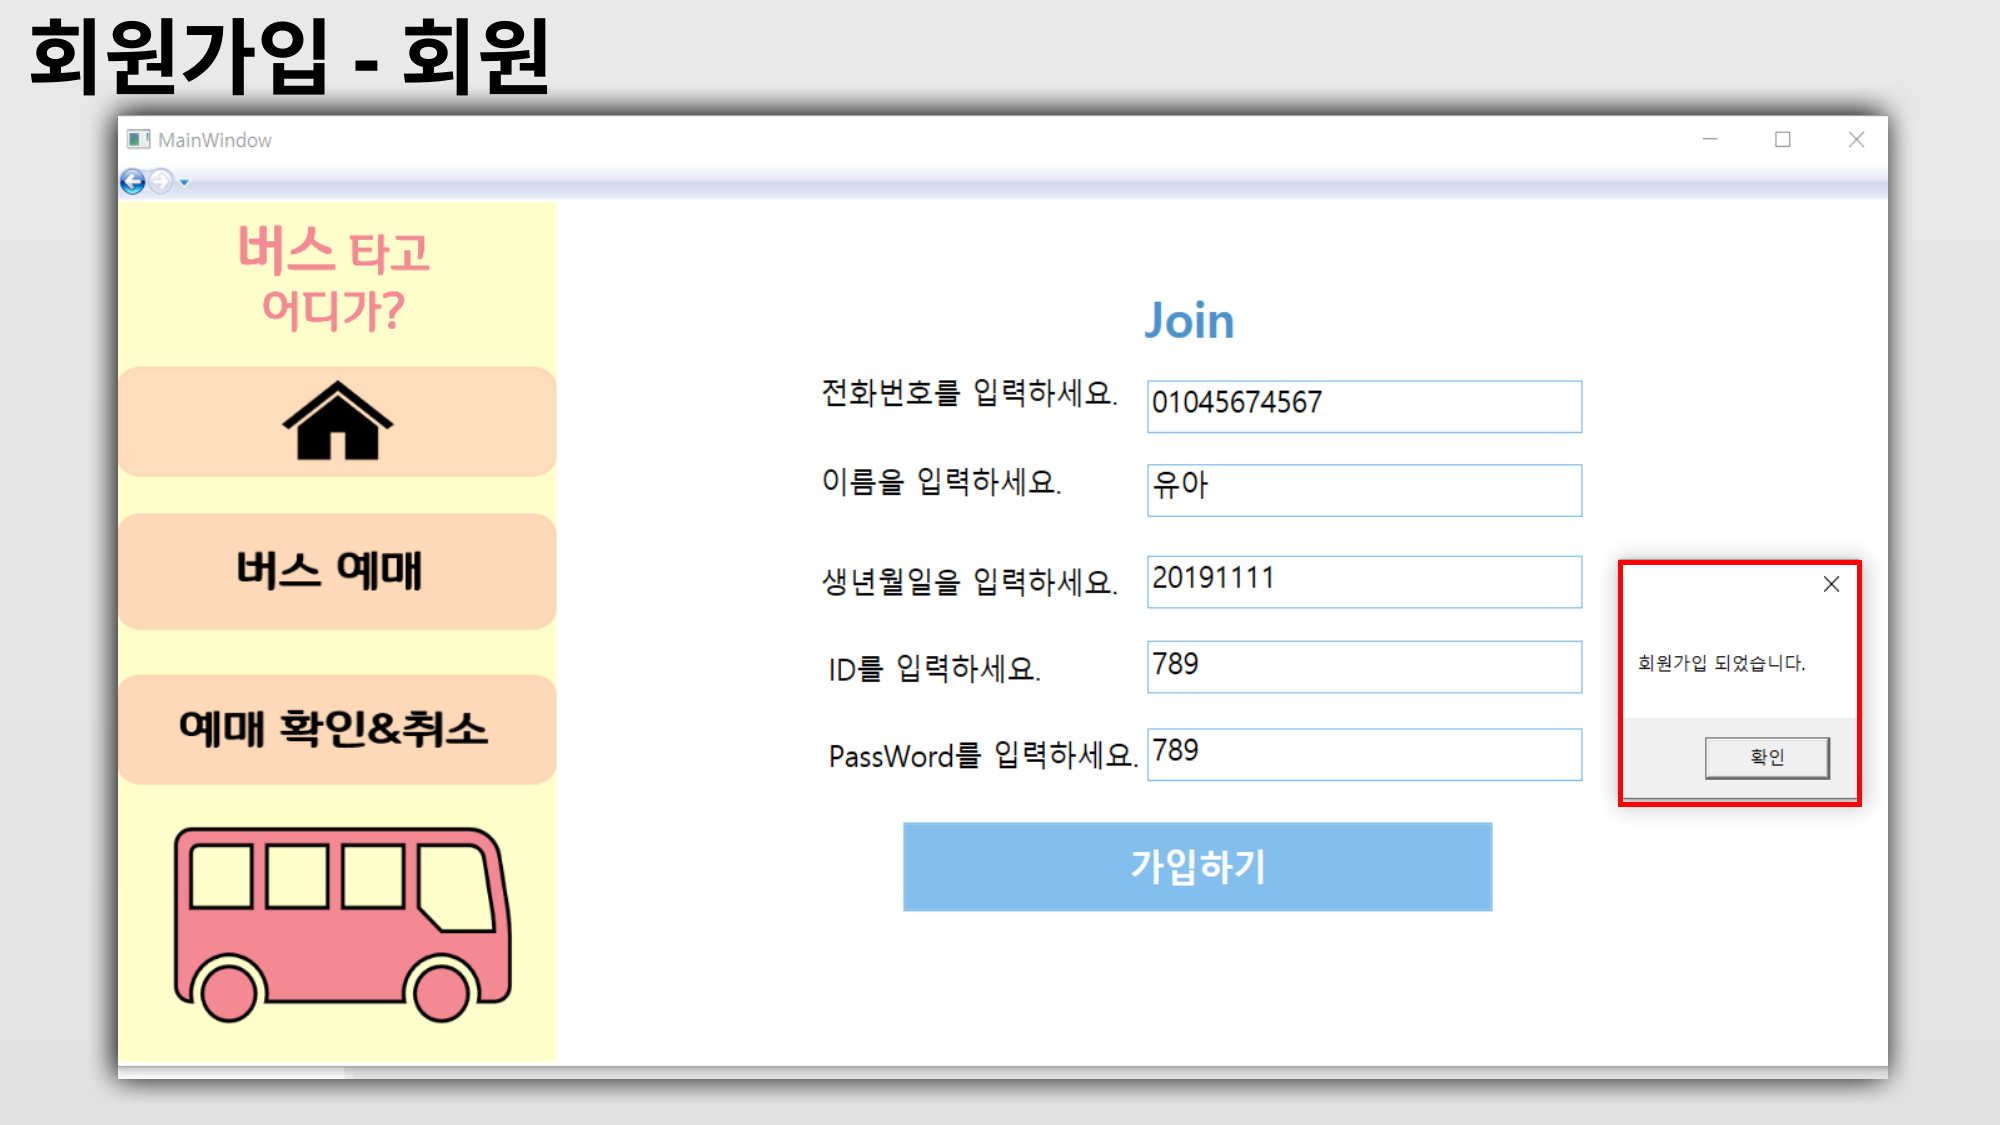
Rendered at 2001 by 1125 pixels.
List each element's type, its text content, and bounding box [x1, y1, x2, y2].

picture [118, 115, 1888, 1080]
text_box 회원가입-회원 [13, 0, 597, 113]
